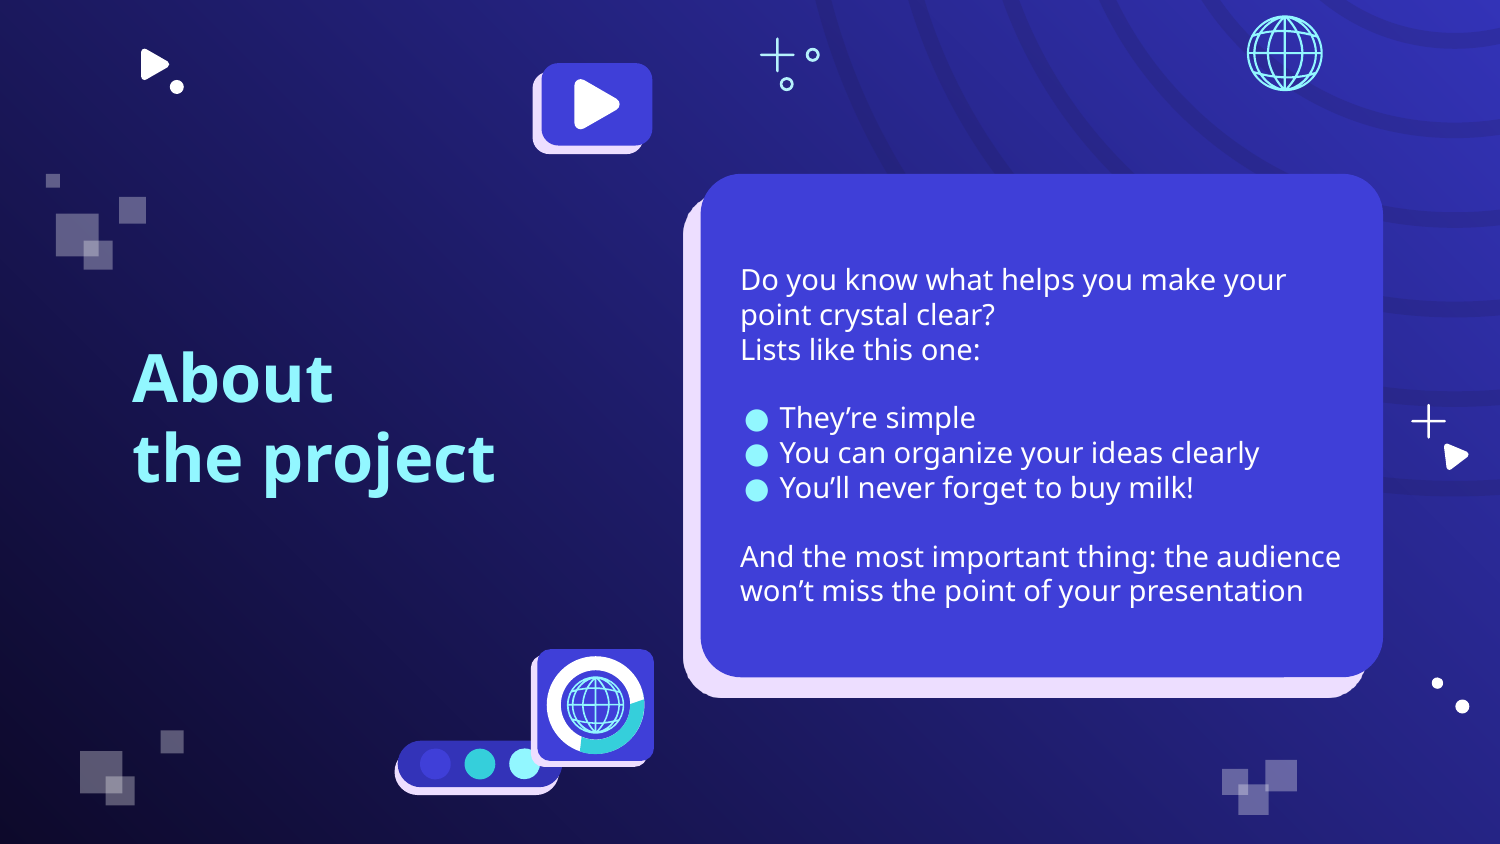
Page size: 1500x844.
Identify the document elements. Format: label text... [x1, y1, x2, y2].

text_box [532, 62, 653, 155]
text_box [169, 79, 184, 94]
text_box [700, 173, 1384, 678]
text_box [394, 740, 563, 796]
title About the project [116, 330, 569, 502]
list Do you know what helps you make your point crystal clear? Lists like this one: They’re simple You can organize your ideas clearly You’ll never forget to buy milk! And the most important thing: the audience won’t miss the point of your presentation [725, 219, 1358, 650]
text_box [530, 648, 655, 768]
